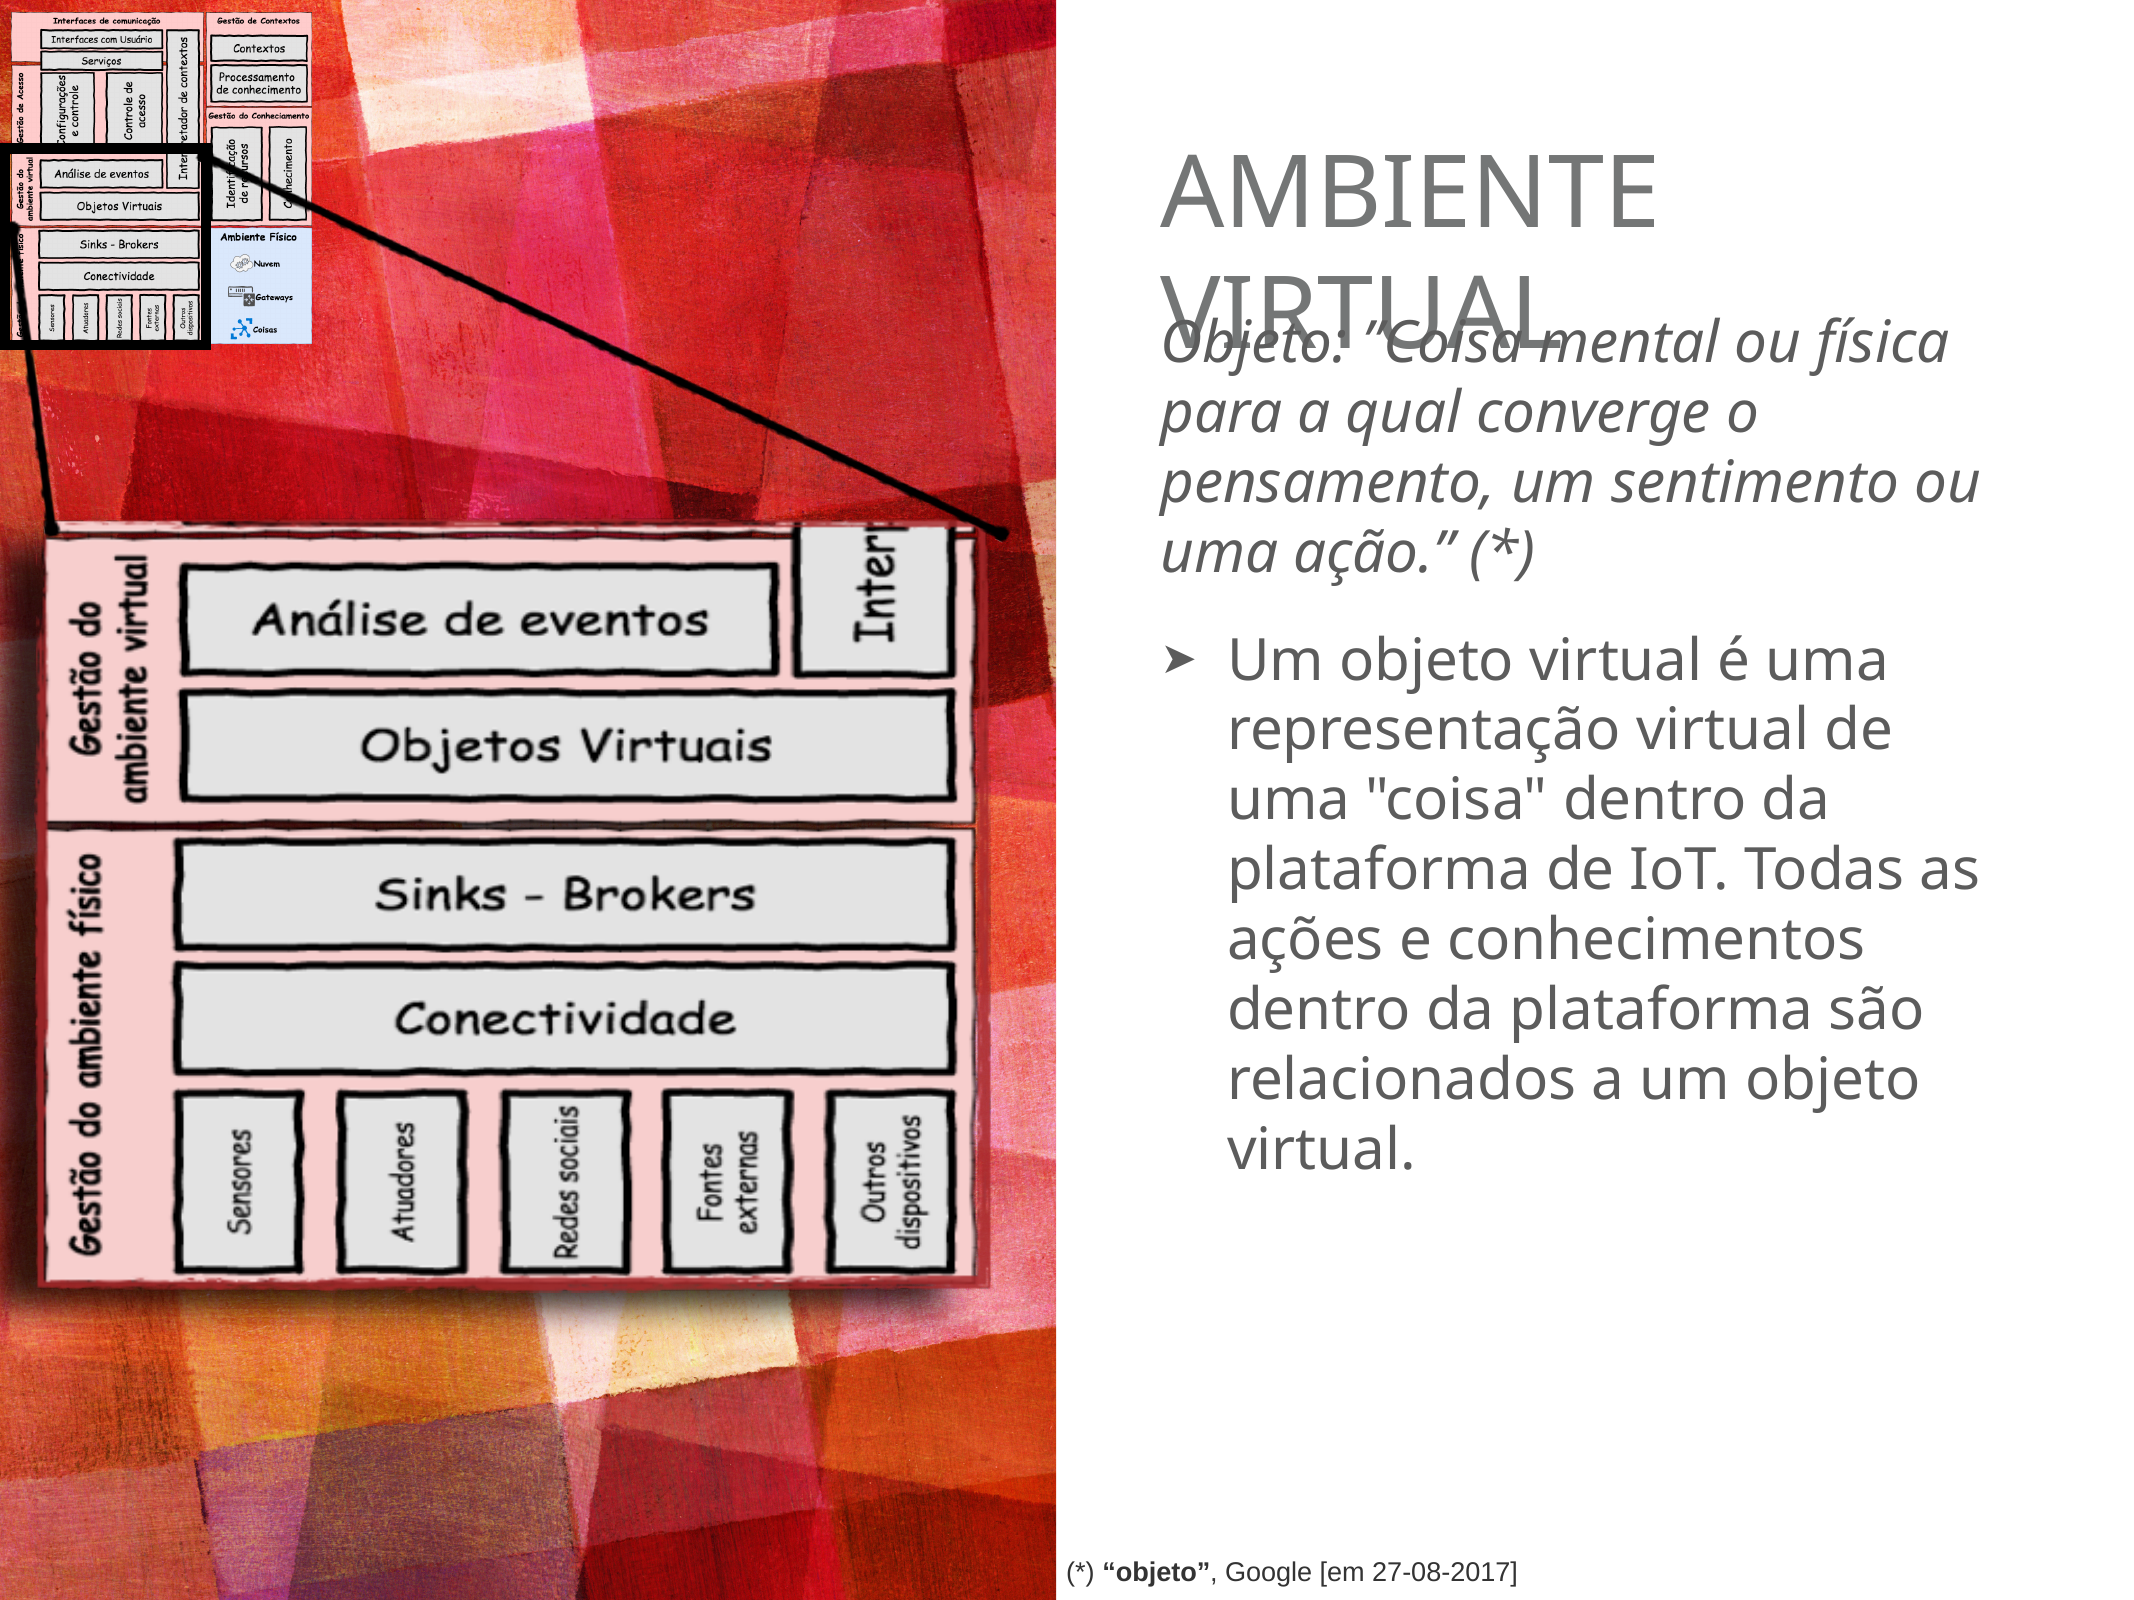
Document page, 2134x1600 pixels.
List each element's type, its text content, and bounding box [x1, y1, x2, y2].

text_box (*) “objeto”, Google [em 27-08-2017] [1057, 1516, 2132, 1596]
picture [0, 0, 1057, 1600]
list Objeto: ”Coisa mental ou física para a qual converge o pensamento, um sentimento ou uma ação.” (*) Um objeto virtual é uma representação virtual de uma "coisa" dentro da plataforma de IoT. Todas as ações e conhecimentos dentro da plataforma são relacionados a um objeto virtual. [1151, 295, 2038, 1482]
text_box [3, 12, 1015, 545]
title Ambiente Virtual [1151, 118, 2038, 238]
